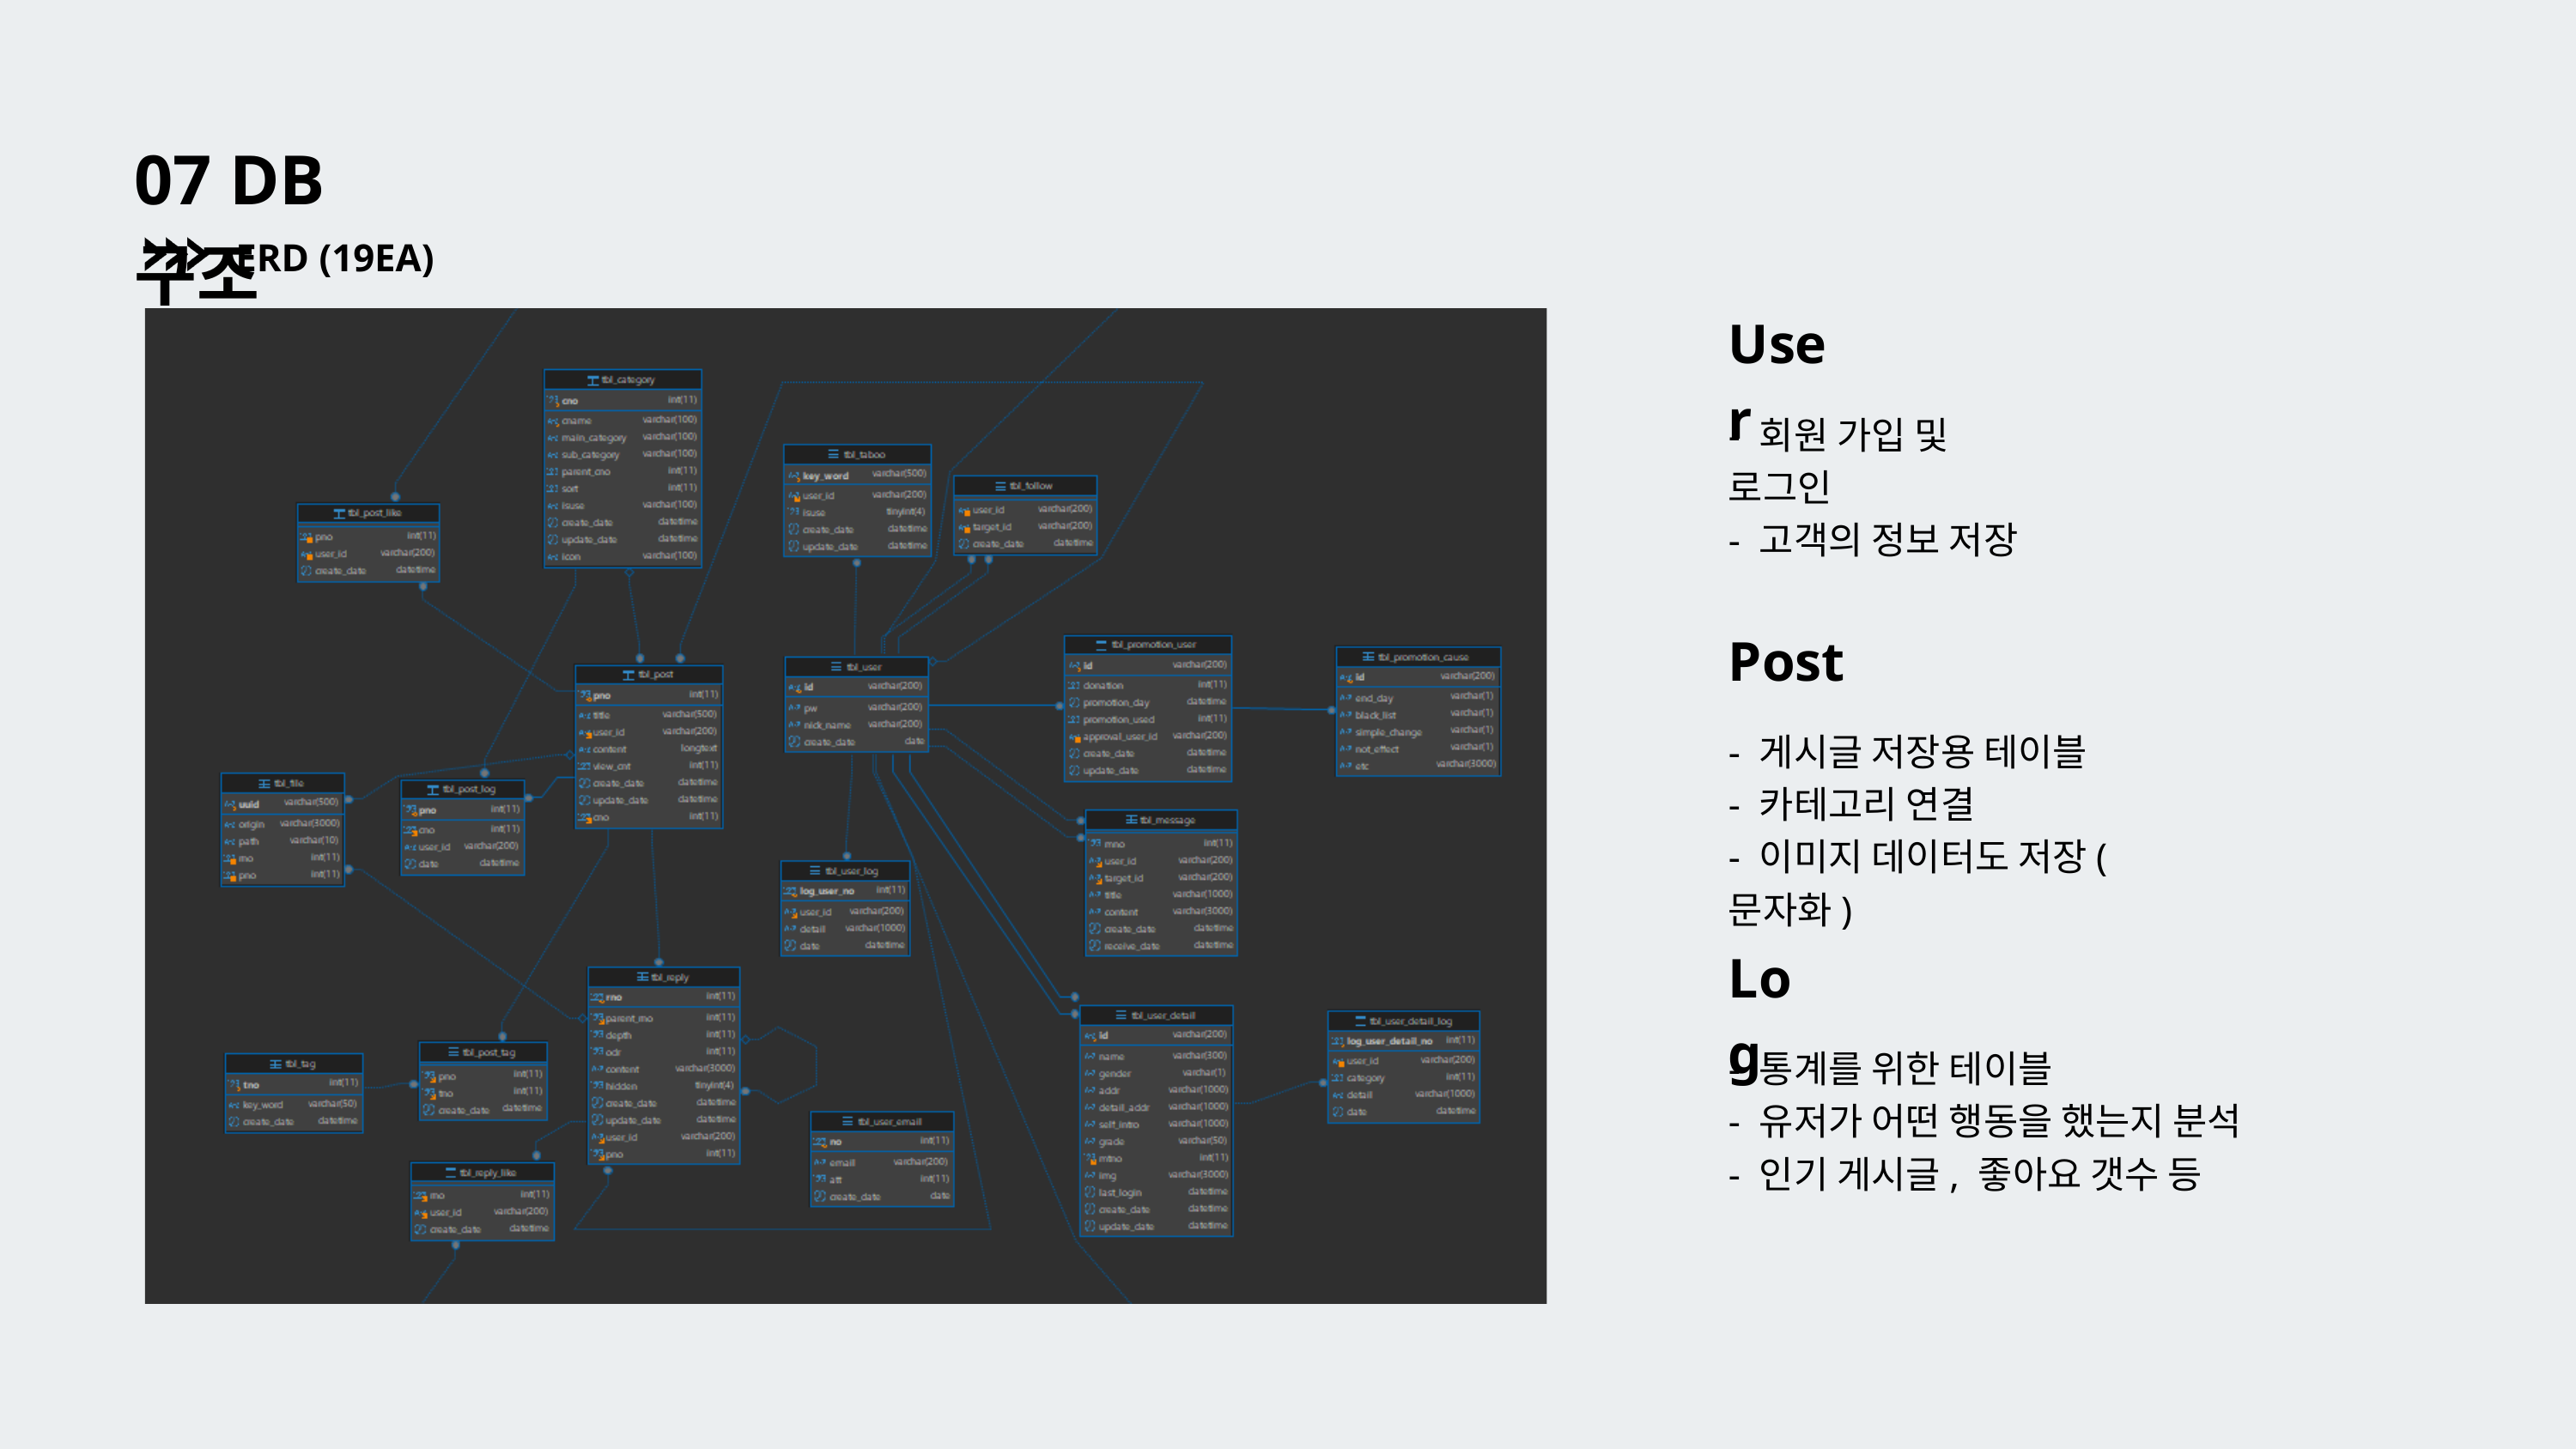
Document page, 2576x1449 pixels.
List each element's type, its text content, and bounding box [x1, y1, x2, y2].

text_box [144, 308, 1547, 1304]
text_box - 회원 가입 및 로그인 - 고객의 정보 저장 [1728, 403, 2060, 562]
text_box User [1728, 299, 1850, 450]
text_box Log [1728, 933, 1826, 1084]
text_box 07 DB 구조 [134, 123, 472, 314]
text_box - 통계를 위한 테이블 - 유저가 어떤 행동을 했는지 분석 - 인기 게시글, 좋아요 갯수 등 [1728, 1038, 2244, 1196]
text_box ERD (19EA) [235, 226, 442, 280]
text_box Post [1728, 615, 1847, 692]
text_box - 게시글 저장용 테이블 - 카테고리 연결 - 이미지 데이터도 저장(문자화) [1728, 720, 2217, 931]
